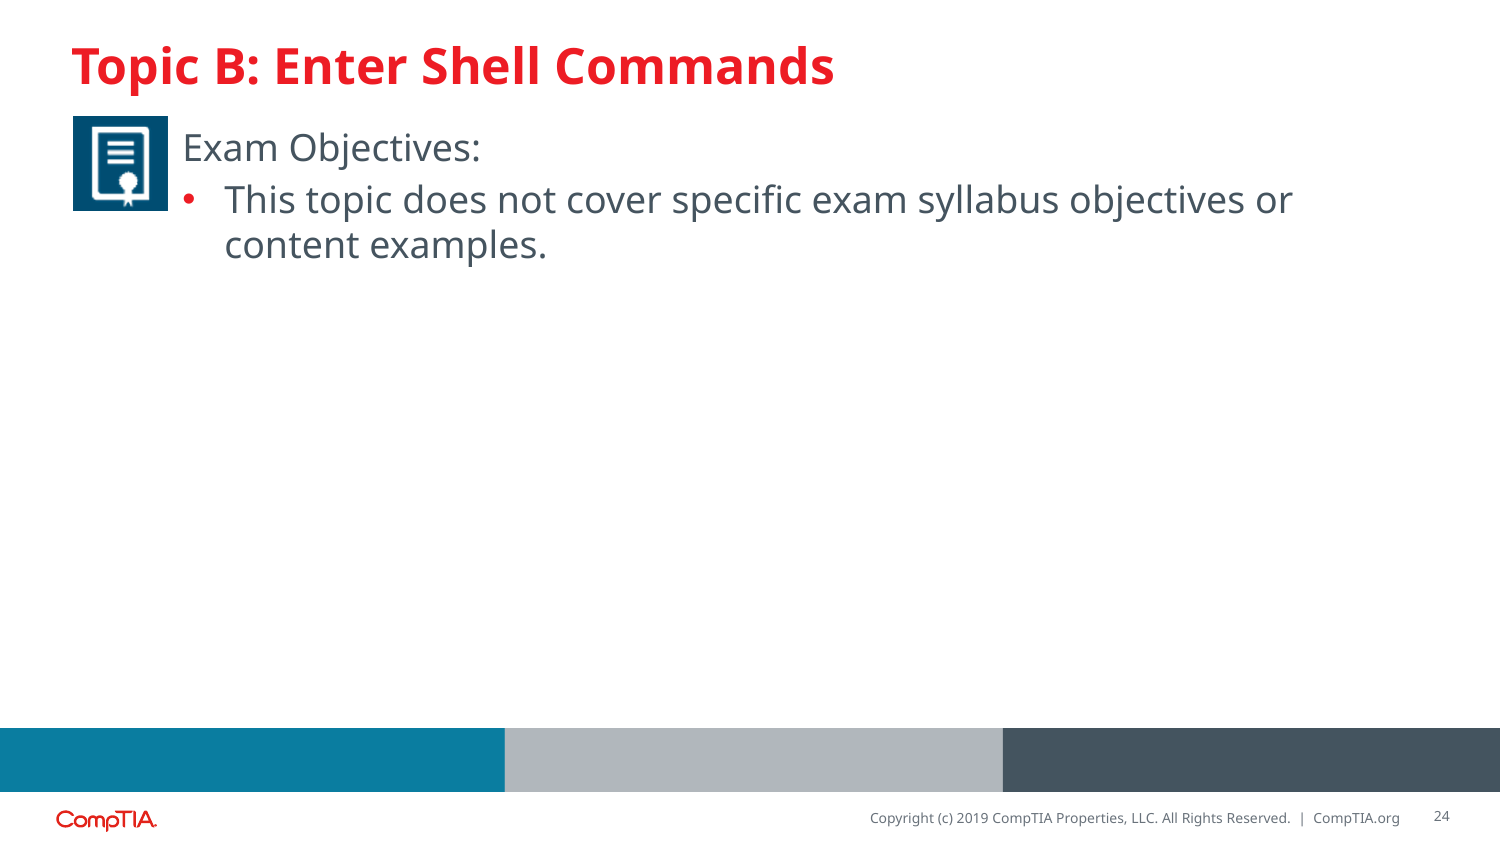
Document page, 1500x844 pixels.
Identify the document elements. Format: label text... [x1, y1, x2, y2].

list Exam Objectives: This topic does not cover specific exam syllabus objectives or content examples. [167, 116, 1444, 706]
slide_number 24 [1407, 800, 1450, 835]
picture [505, 728, 1500, 792]
title Topic B: Enter Shell Commands [56, 12, 1444, 117]
picture [92, 127, 149, 206]
